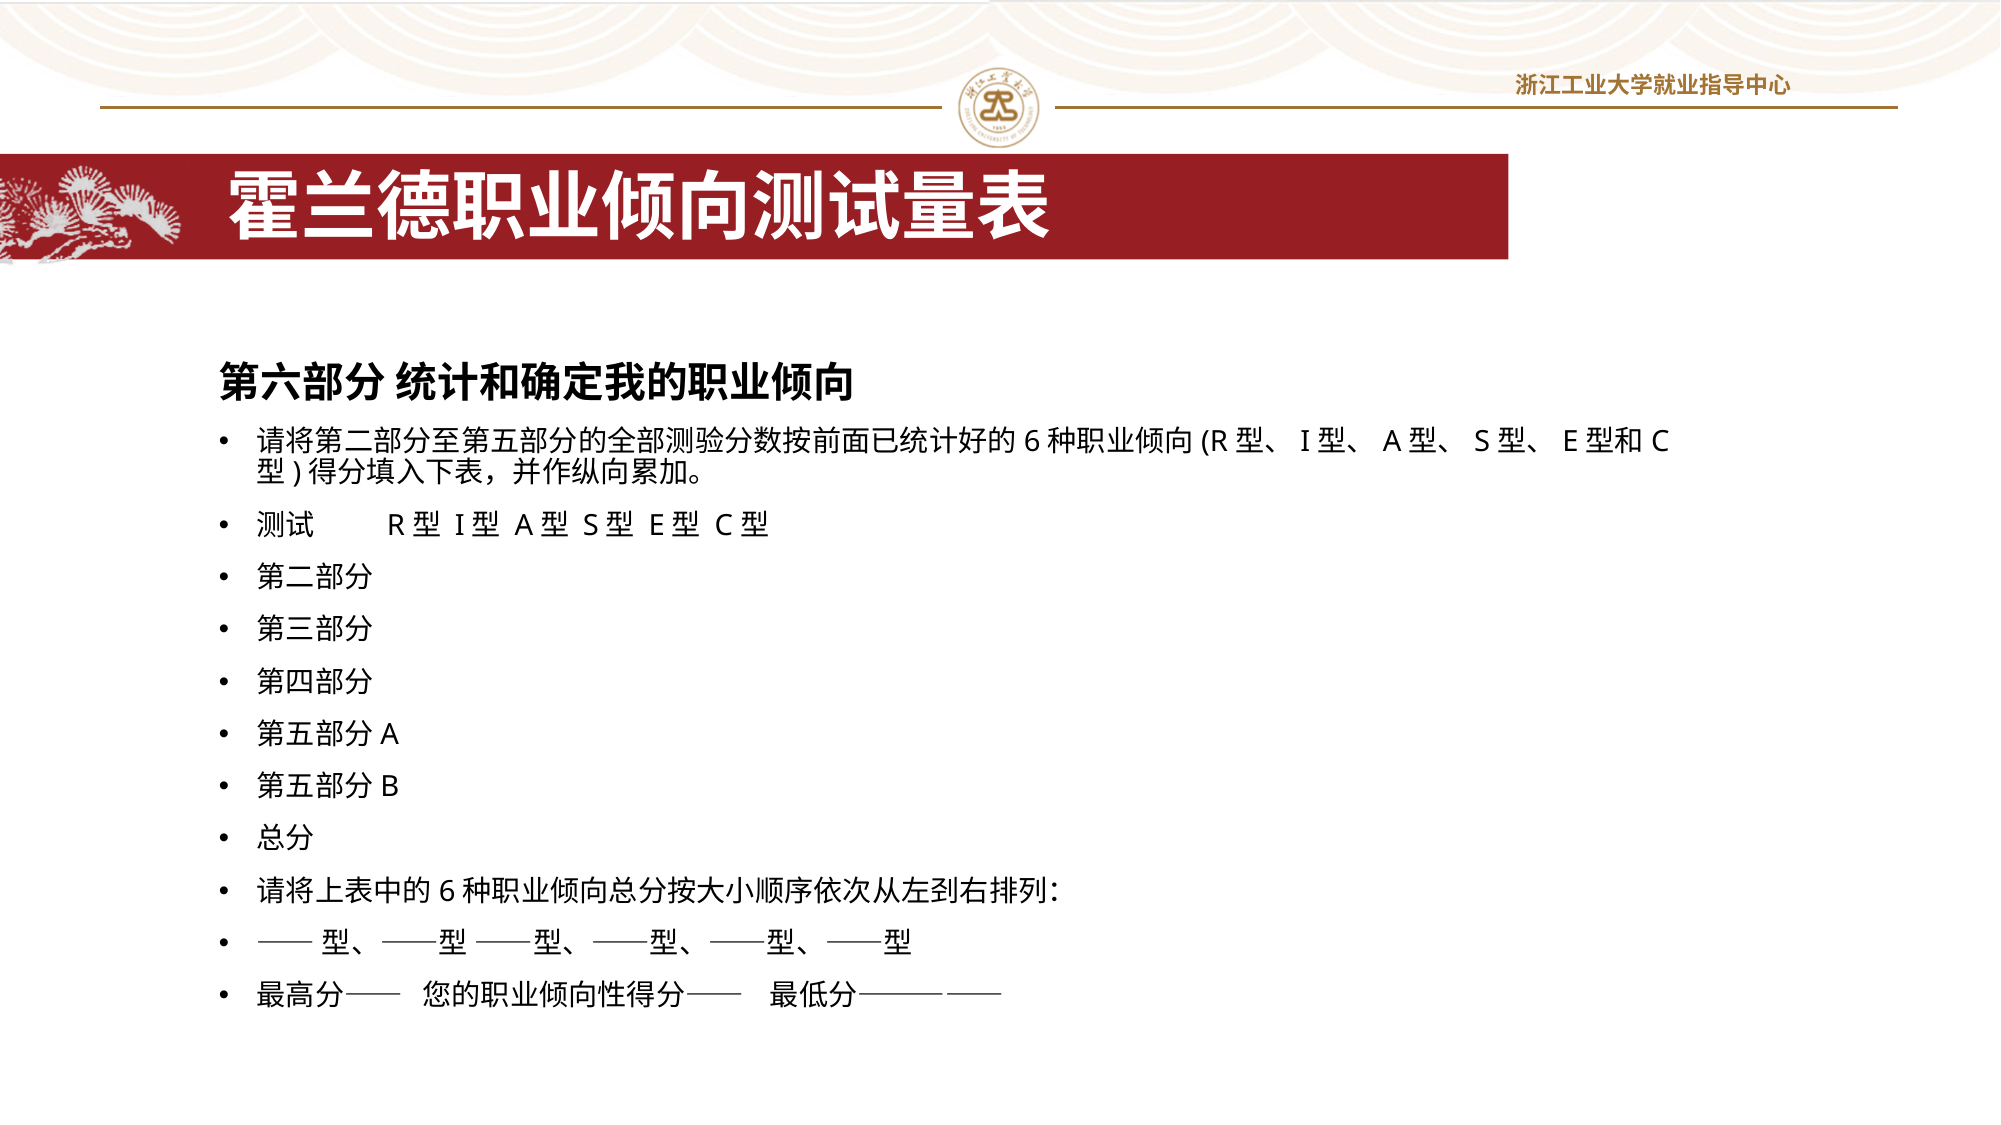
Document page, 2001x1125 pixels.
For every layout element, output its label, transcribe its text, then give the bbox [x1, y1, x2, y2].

picture [0, 0, 2000, 281]
title 霍兰德职业倾向测试量表 [212, 153, 1483, 265]
list 第六部分 统计和确定我的职业倾向 请将第二部分至第五部分的全部测验分数按前面已统计好的6种职业倾向(R型、I型、A型、S型、E型和C型)得分填入下表，并作纵向累加。 测试 R型 I型 A型 S型 E型 C型 第二部分 第三部分 第四部分 第五部分A 第五部分B 总分 请将上表中的6种职业倾向总分按大小顺序依次从左刭右排列： ——型、——型 ——型、——型、——型、——型 最高分—— 您的职业倾向性得分—— 最低分————— [203, 323, 1690, 1076]
text_box [1483, 153, 1509, 261]
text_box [100, 66, 1898, 149]
